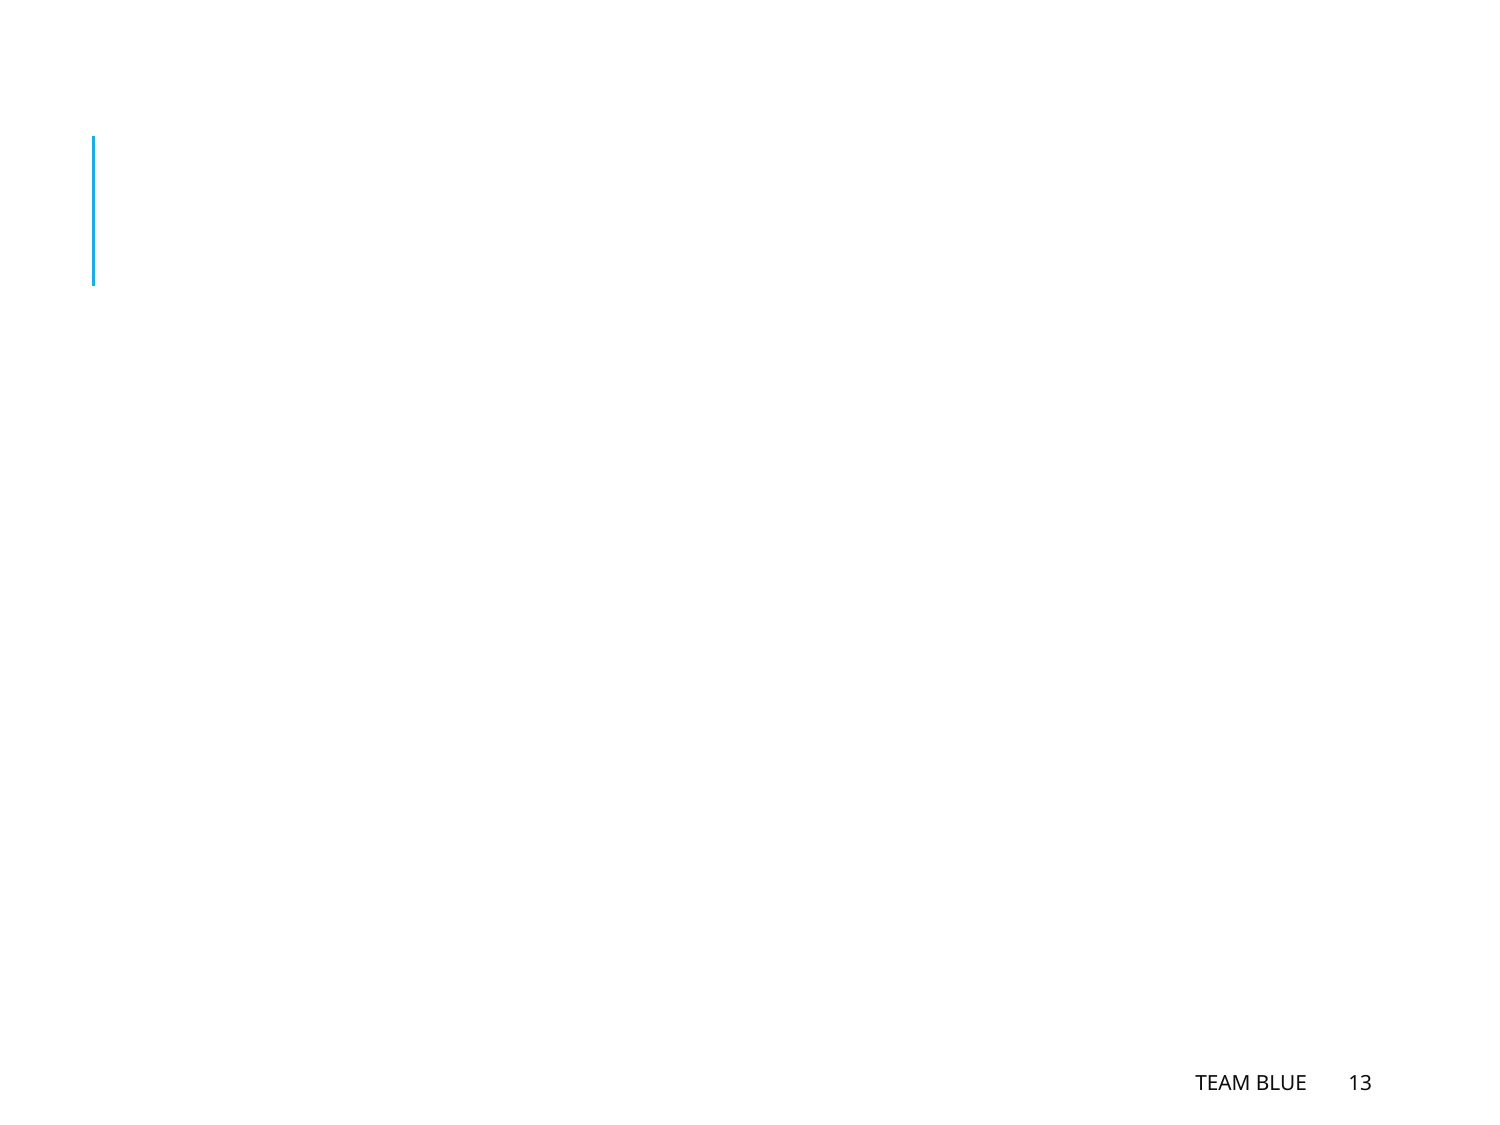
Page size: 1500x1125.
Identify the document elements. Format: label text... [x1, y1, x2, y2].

footer Team Blue [595, 1061, 1322, 1107]
slide_number 13 [1333, 1061, 1454, 1107]
